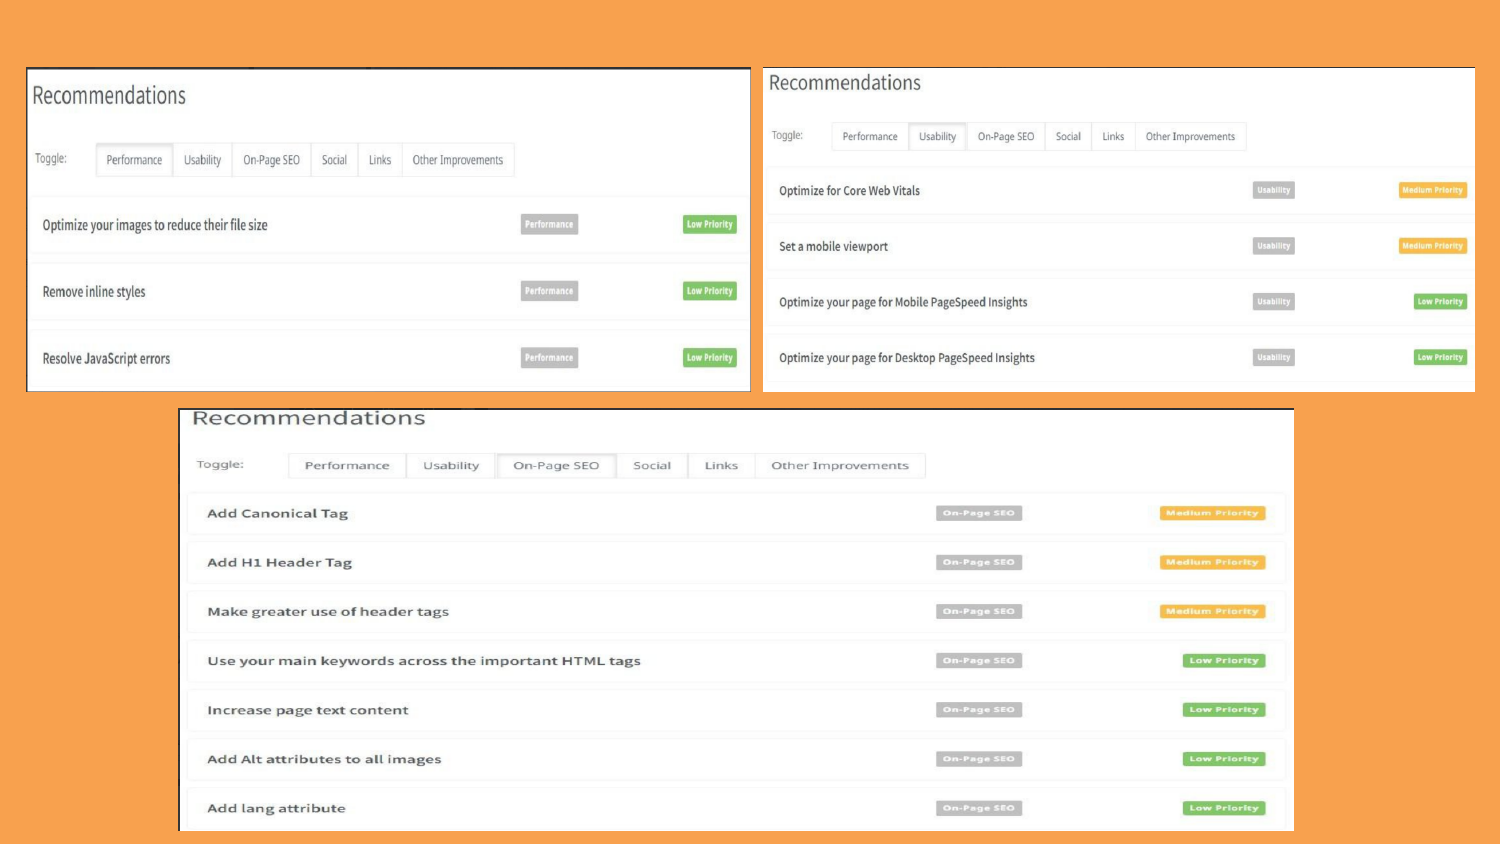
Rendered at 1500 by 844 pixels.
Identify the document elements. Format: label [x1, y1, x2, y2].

picture [763, 67, 1476, 392]
picture [178, 408, 1294, 832]
picture [25, 67, 751, 392]
